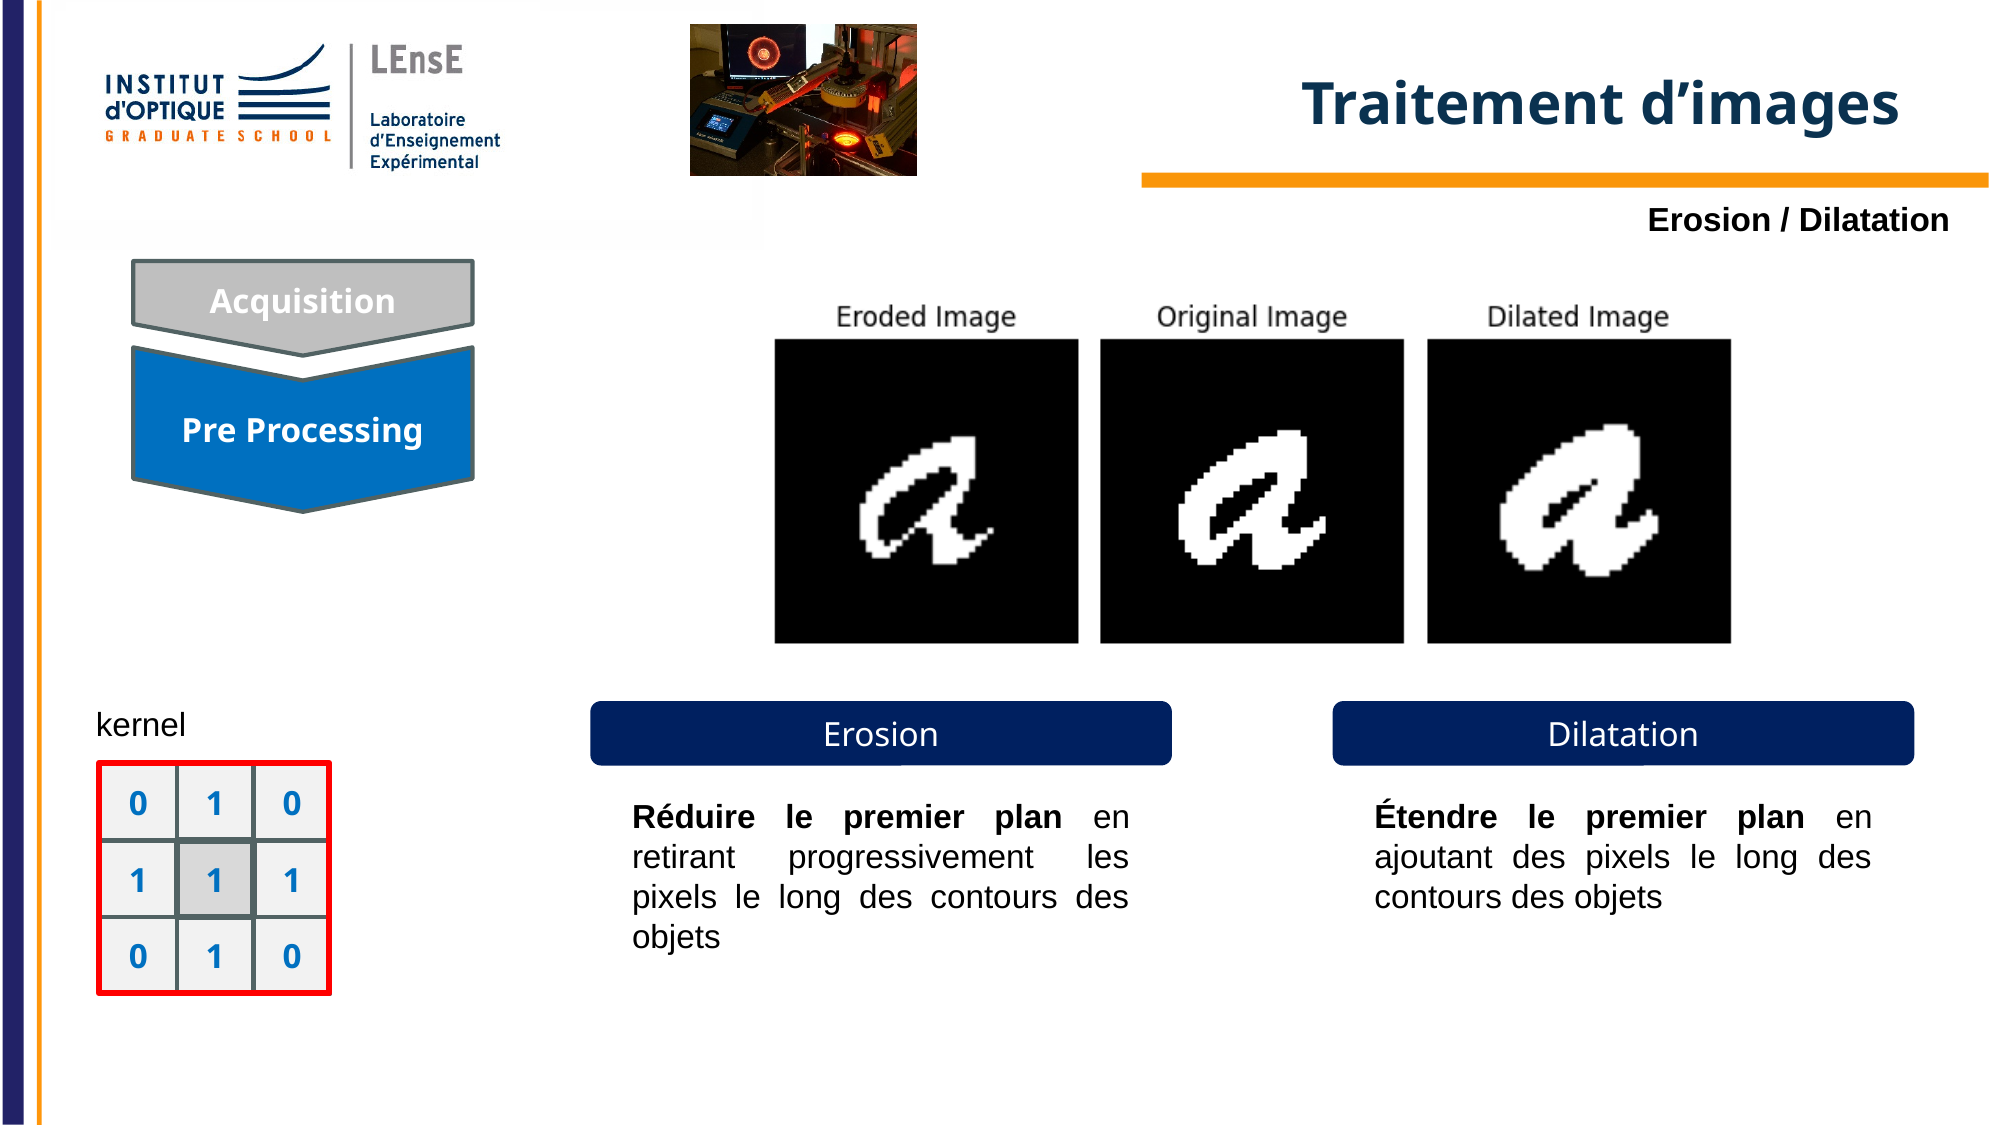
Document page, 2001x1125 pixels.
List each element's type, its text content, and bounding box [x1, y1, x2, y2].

text_box Réduire le premier plan en retirant progressivement les pixels le long des contours des objets [617, 787, 1145, 963]
title Traitement d’images [922, 45, 1916, 158]
text_box [55, 11, 752, 220]
text_box Étendre le premier plan en ajoutant des pixels le long des contours des objets [1359, 787, 1888, 923]
text_box Dilatation [1330, 698, 1917, 768]
text_box Erosion [588, 698, 1175, 768]
text_box Erosion / Dilatation [1448, 191, 1966, 246]
text_box [1141, 172, 1989, 188]
text_box Pre Processing [131, 345, 475, 514]
picture [772, 286, 1736, 650]
text_box [97, 761, 331, 995]
text_box Acquisition [131, 258, 475, 358]
text_box kernel [81, 695, 273, 751]
text_box 1 [175, 838, 256, 919]
picture [51, 0, 917, 250]
